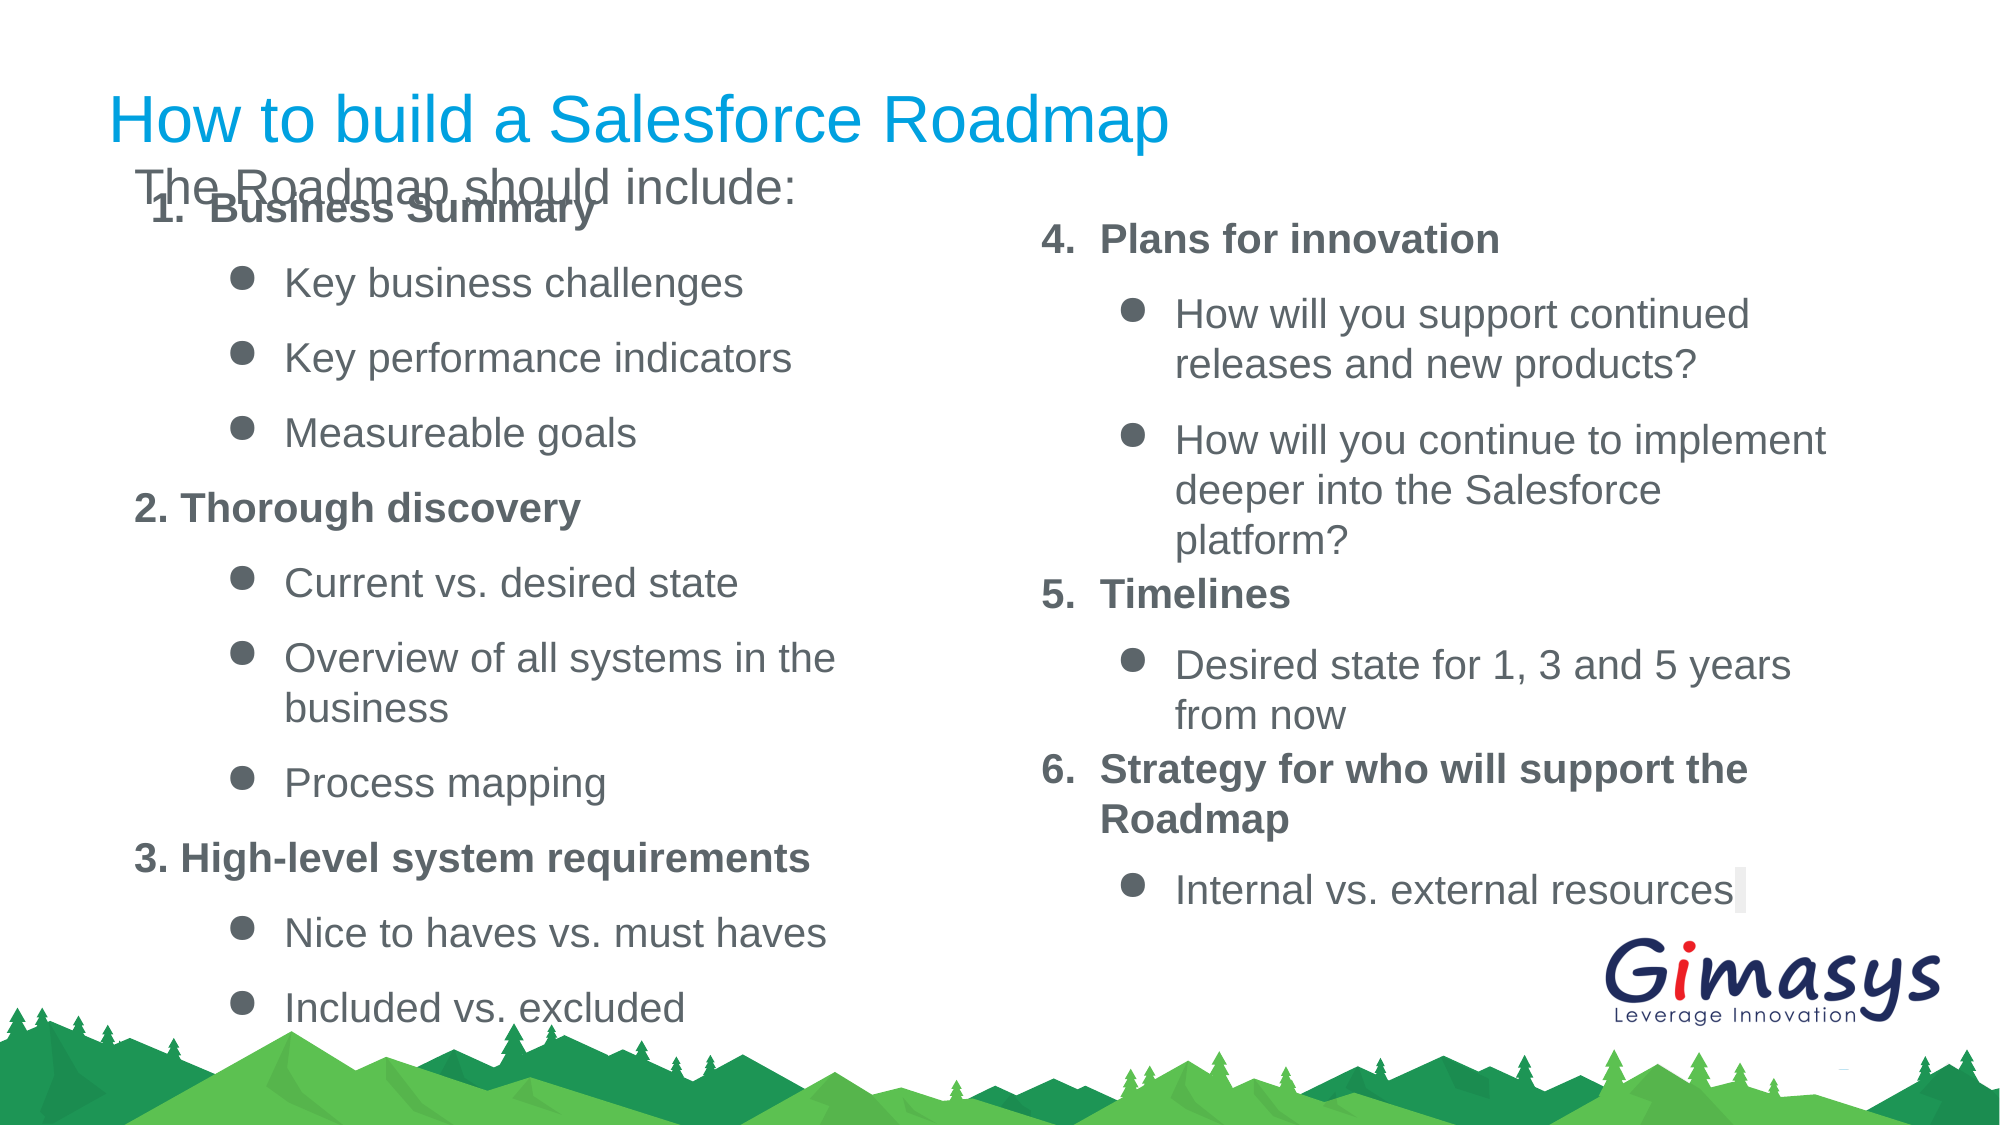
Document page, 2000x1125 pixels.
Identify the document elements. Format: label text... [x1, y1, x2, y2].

picture [1586, 917, 1960, 1038]
list The Roadmap should include: [119, 139, 1126, 231]
text_box Plans for innovation How will you support continued releases and new products? How will you continue to implement deeper into the Salesforce platform? Timelines Desired state for 1, 3 and 5 years from now Strategy for who will support the Roadmap Internal vs. external resources [1009, 237, 1844, 888]
title How to build a Salesforce Roadmap [93, 10, 1906, 173]
text_box Business Summary Key business challenges Key performance indicators Measureable goals 2. Thorough discovery Current vs. desired state Overview of all systems in the business Process mapping 3. High-level system requirements Nice to haves vs. must haves Included vs. excluded [119, 230, 968, 960]
